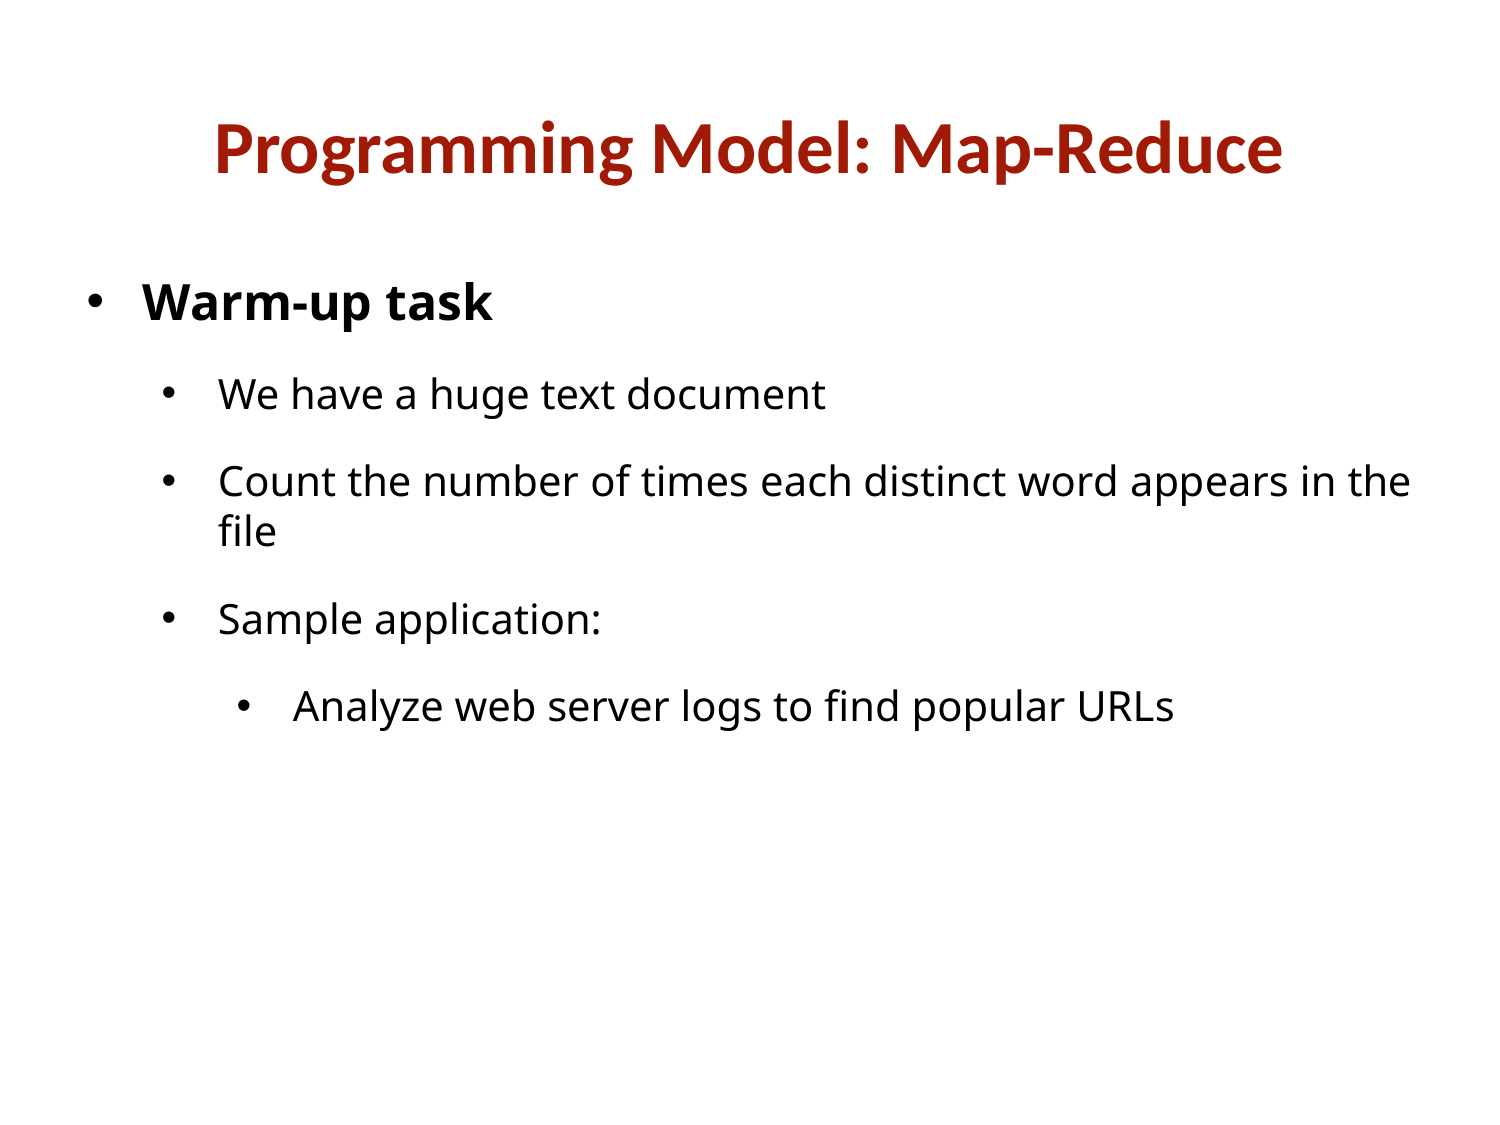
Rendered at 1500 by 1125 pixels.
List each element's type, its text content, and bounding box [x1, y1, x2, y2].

title Programming Model: Map-Reduce [112, 50, 1388, 238]
text_box Warm-up task We have a huge text document Count the number of times each distinct word appears in the file Sample application: Analyze web server logs to find popular URLs [71, 262, 1463, 1000]
